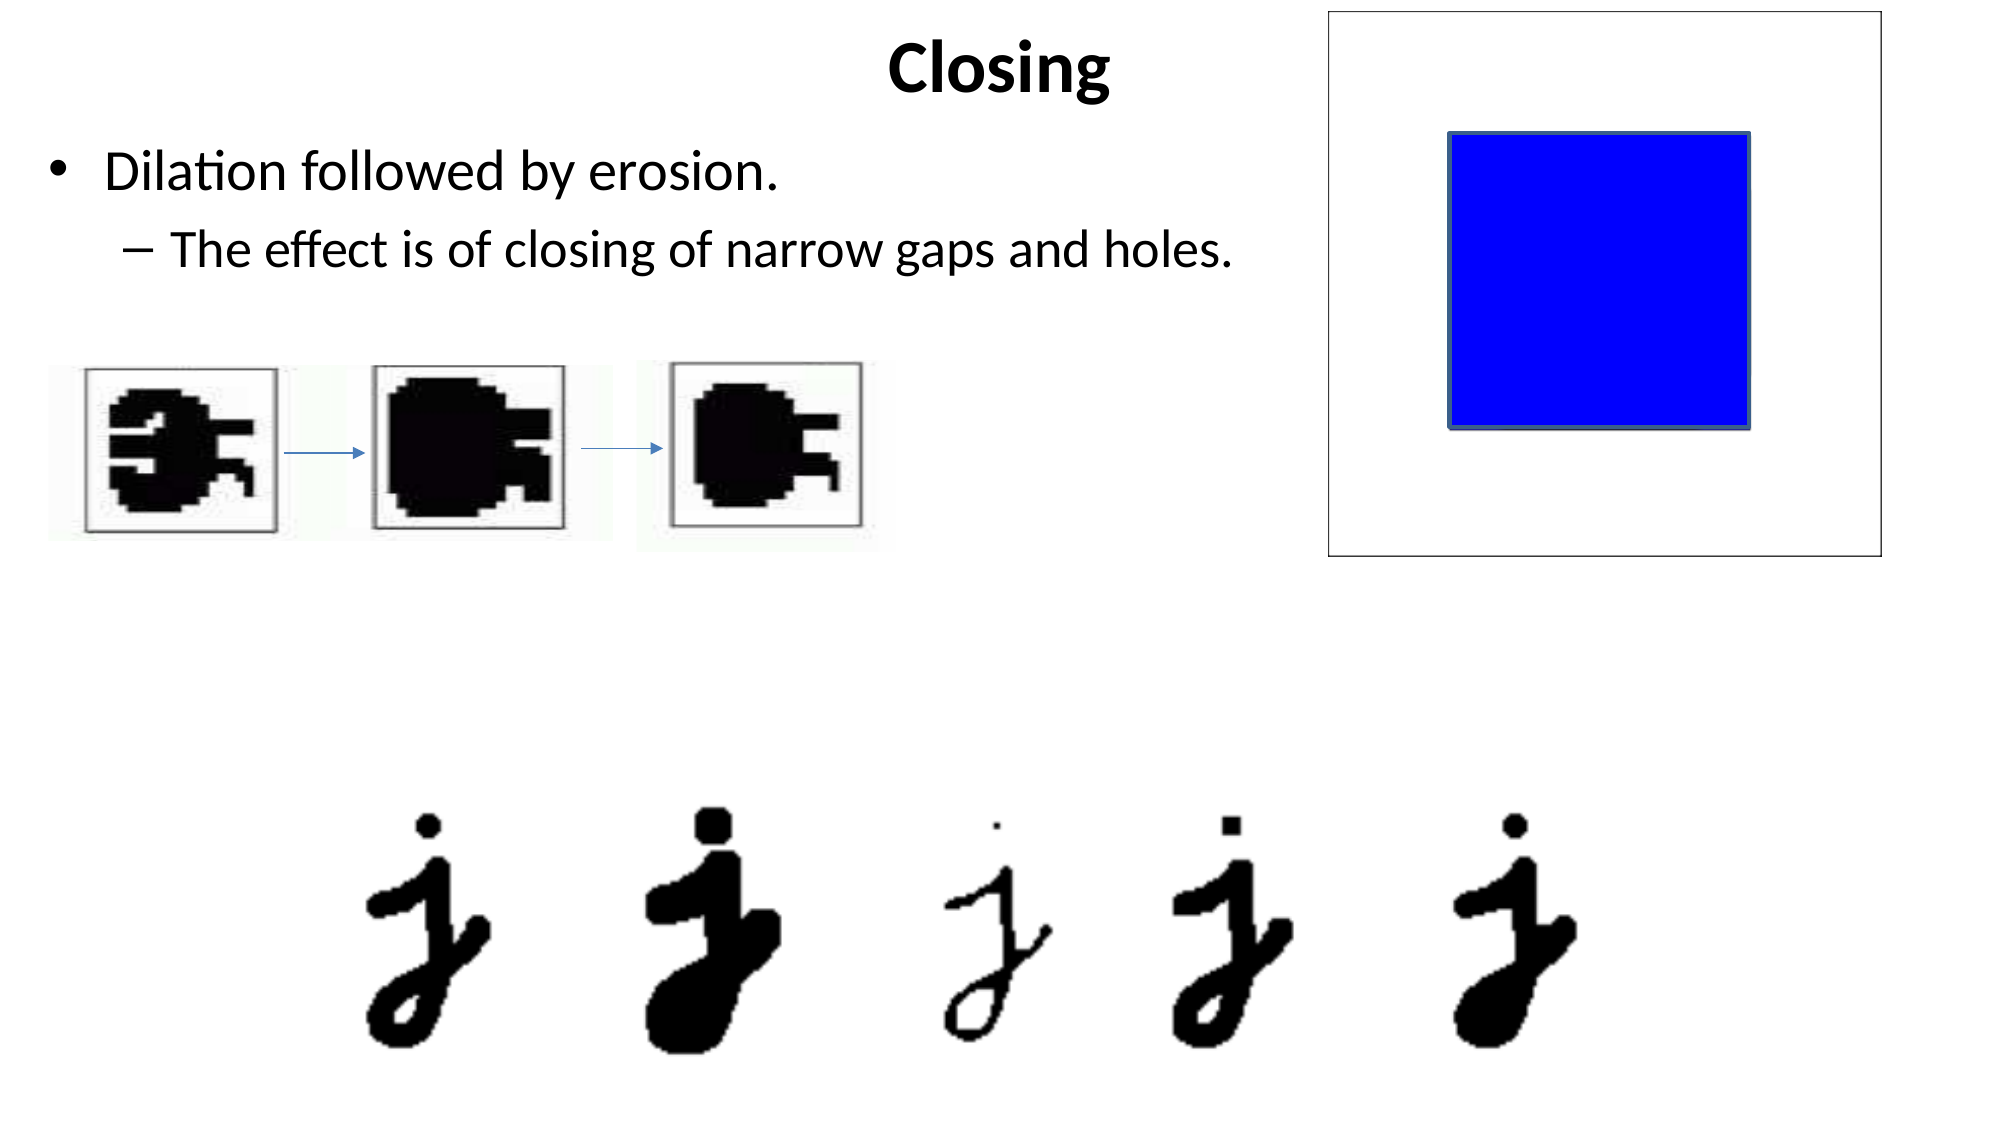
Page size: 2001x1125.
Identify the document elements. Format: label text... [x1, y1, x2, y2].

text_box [1327, 11, 1882, 557]
title Closing [33, 0, 1967, 125]
picture [48, 365, 614, 541]
picture [636, 360, 896, 552]
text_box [189, 758, 1811, 1101]
list Dilation followed by erosion. The effect is of closing of narrow gaps and holes. [33, 125, 1967, 1063]
